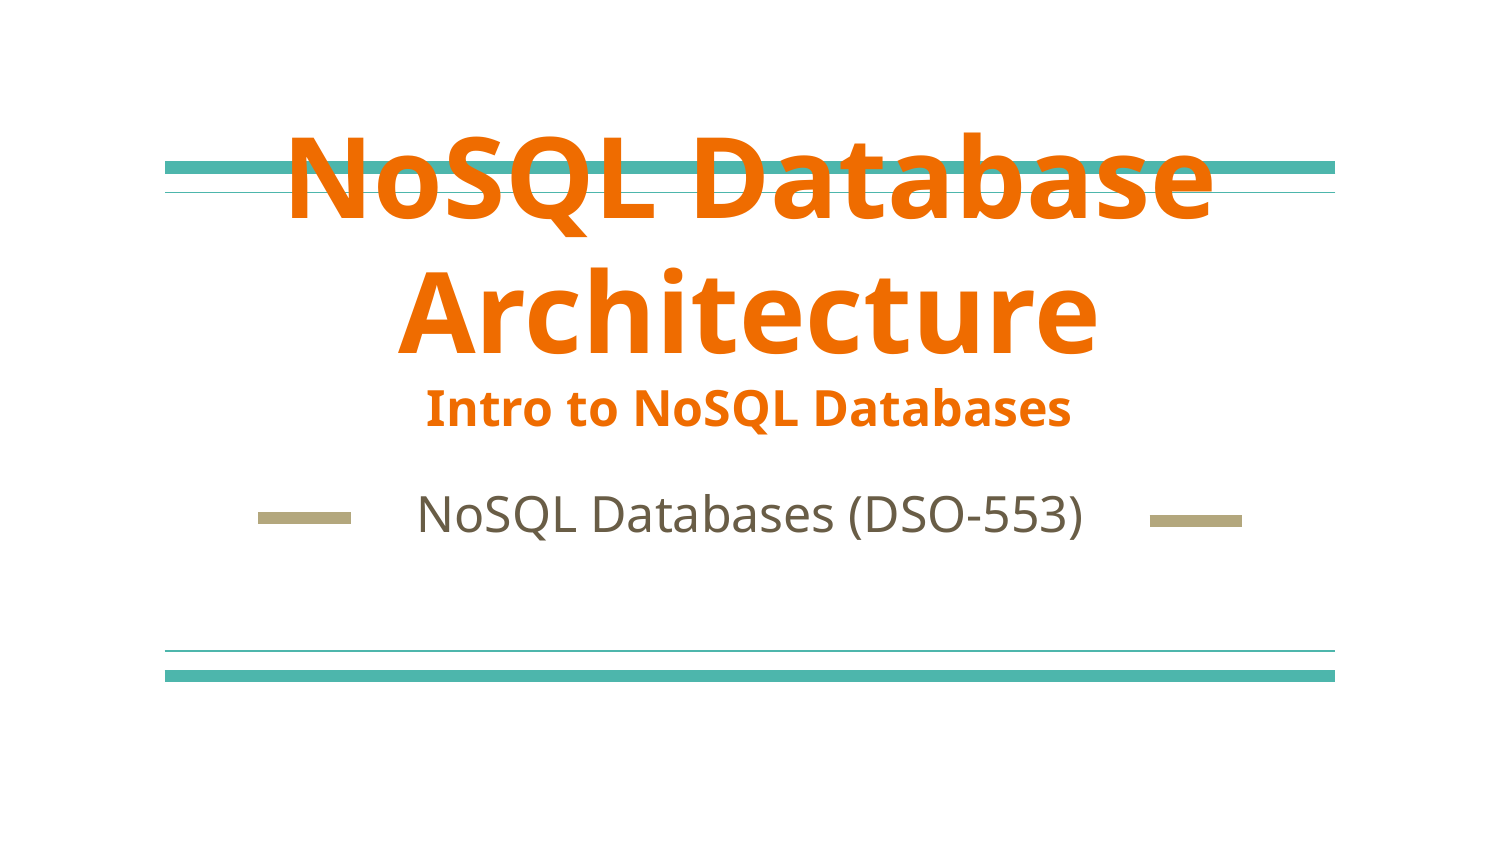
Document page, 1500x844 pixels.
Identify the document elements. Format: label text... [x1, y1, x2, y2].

subtitle NoSQL Databases (DSO-553) [350, 467, 1150, 598]
title NoSQL Database Architecture Intro to NoSQL Databases [128, 283, 1372, 452]
